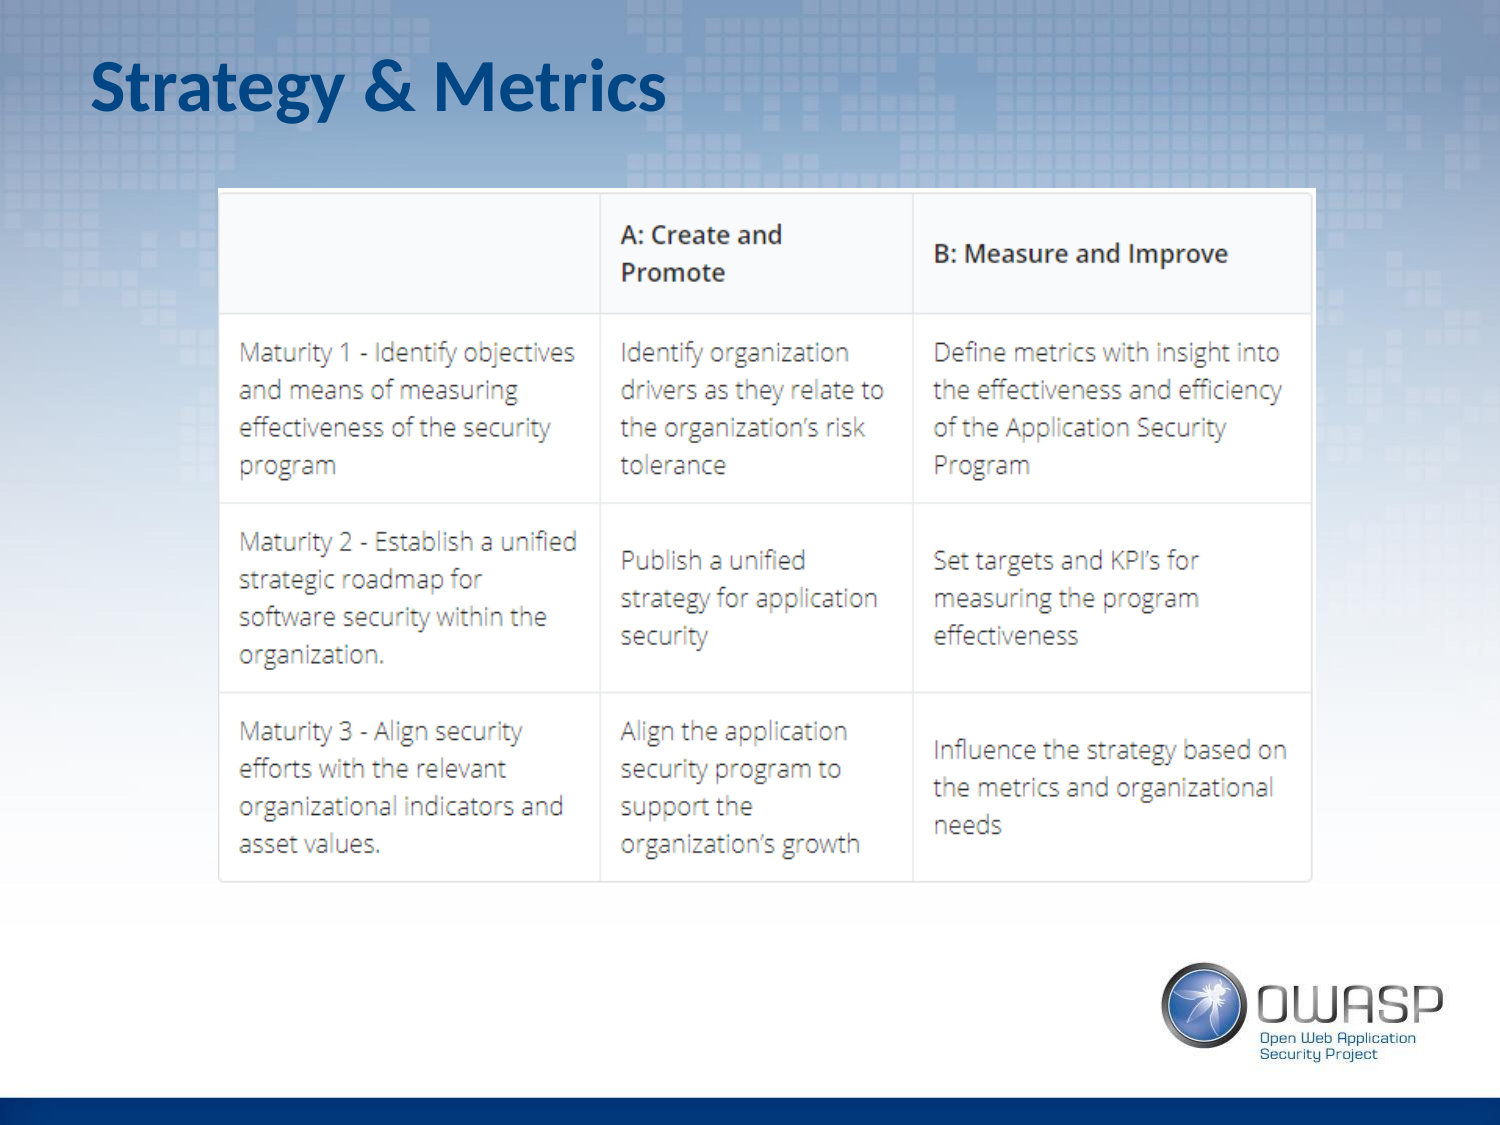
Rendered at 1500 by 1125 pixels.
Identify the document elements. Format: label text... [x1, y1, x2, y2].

title Strategy & Metrics [75, 45, 1425, 119]
picture [0, 0, 1500, 1125]
